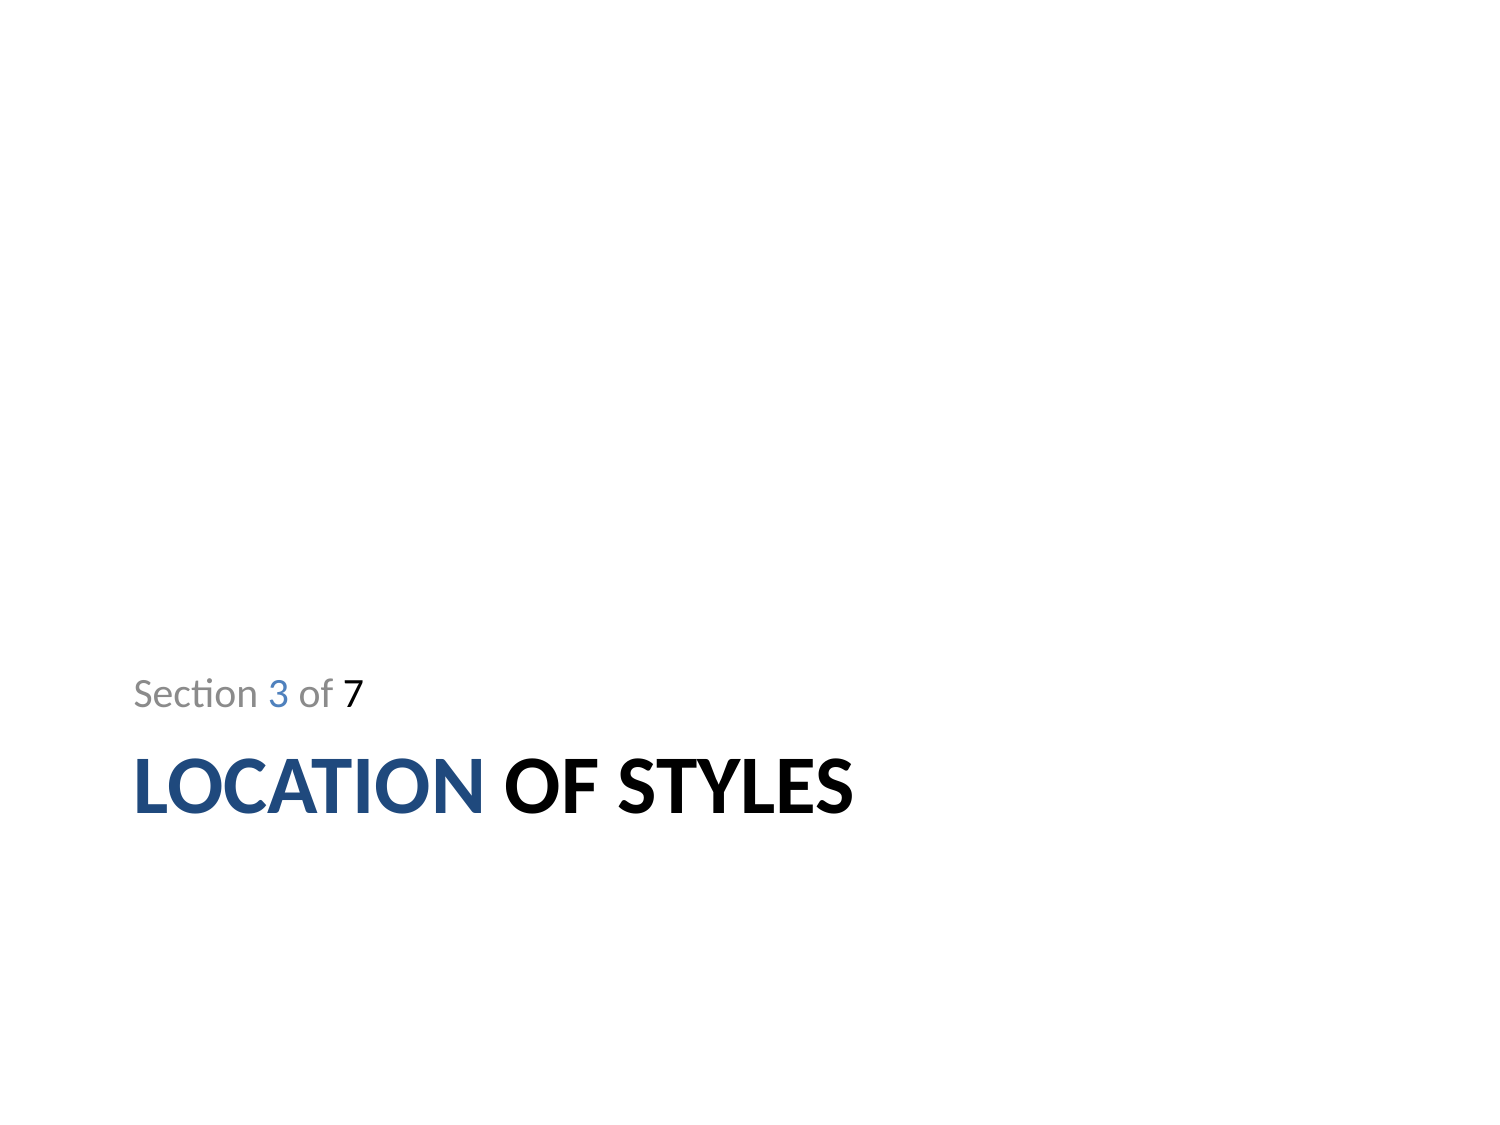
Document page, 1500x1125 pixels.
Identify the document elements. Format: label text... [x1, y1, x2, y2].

title location of styles [118, 723, 1394, 947]
list Section 3 of 7 [118, 476, 1394, 723]
